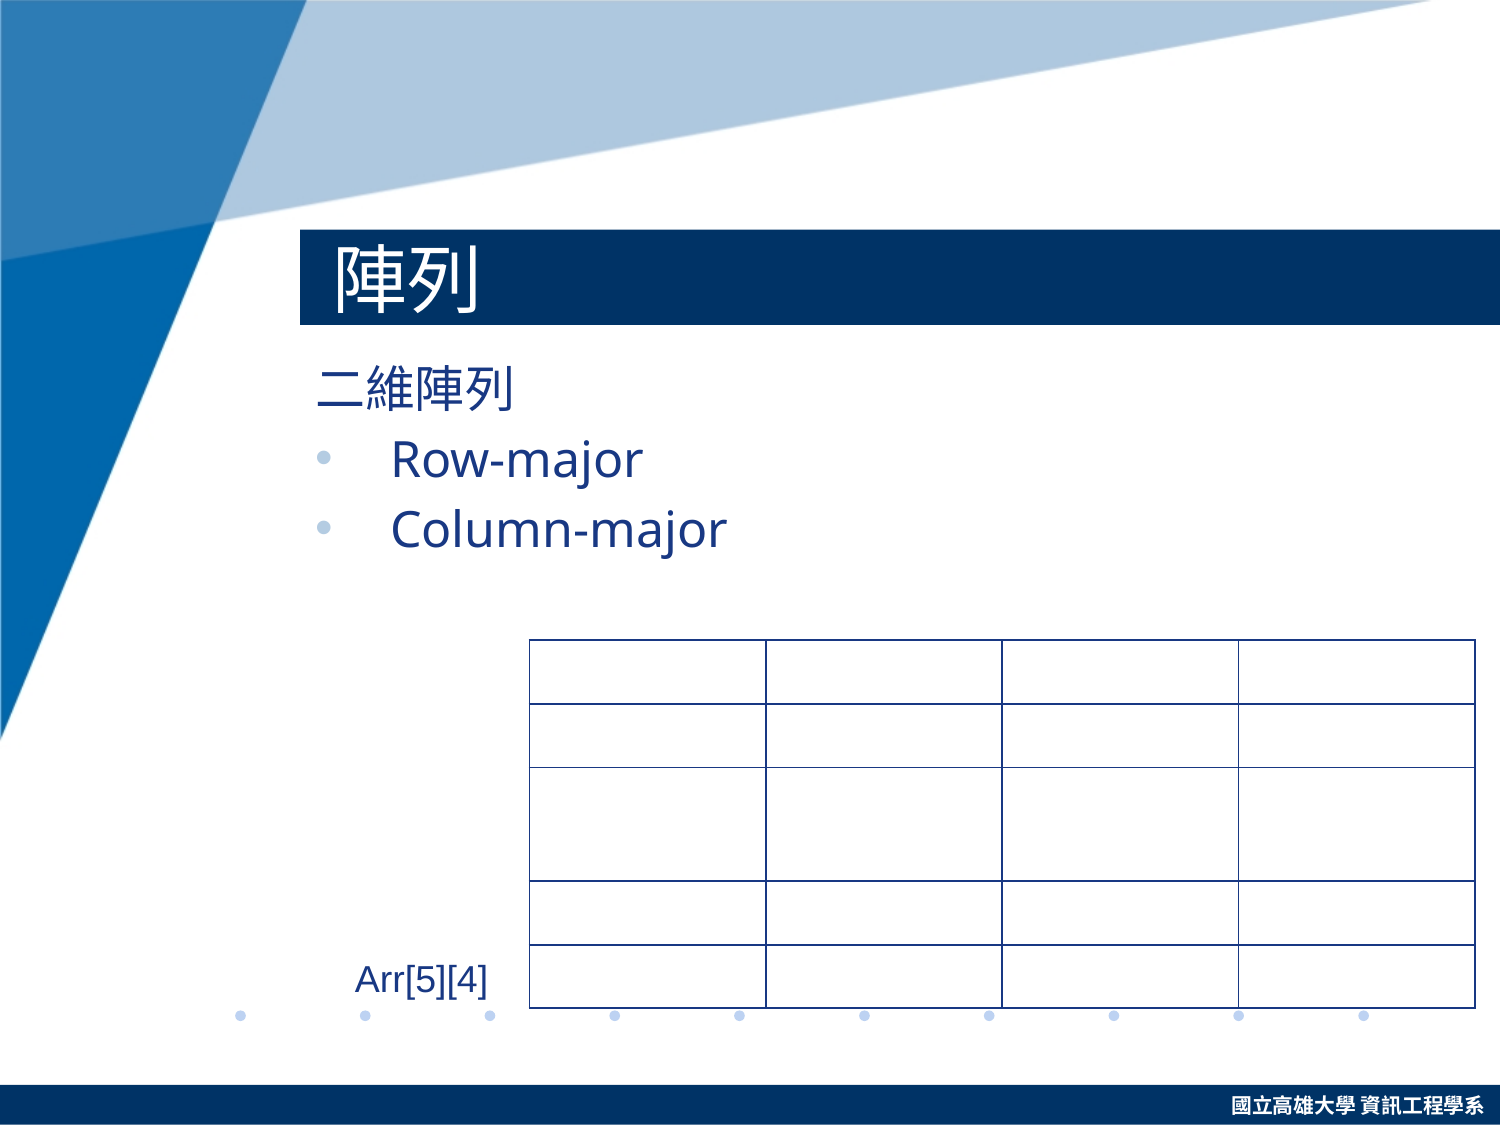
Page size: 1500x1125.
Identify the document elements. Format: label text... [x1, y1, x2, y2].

title 陣列 [300, 229, 1500, 325]
table_cell [530, 705, 765, 767]
table_cell [767, 705, 1001, 767]
table_header [1003, 641, 1238, 703]
table_cell [1003, 946, 1238, 1007]
text_box Arr[5][4] [340, 947, 600, 1008]
table_cell [767, 882, 1001, 944]
table_cell [1003, 768, 1238, 880]
table_cell [530, 882, 765, 944]
table_cell [1239, 768, 1474, 880]
table_header [1239, 641, 1474, 703]
table_cell [1003, 705, 1238, 767]
table_cell [767, 946, 1001, 1007]
table_cell [1239, 705, 1474, 767]
list 二維陣列 Row-major Column-major [300, 350, 1475, 1013]
table_cell [767, 768, 1001, 880]
table_cell [530, 946, 765, 1007]
table_cell [1003, 882, 1238, 944]
picture [0, 0, 1500, 842]
table_cell [530, 768, 765, 880]
table_header [530, 641, 765, 703]
table_header [767, 641, 1001, 703]
table_cell [1239, 882, 1474, 944]
table_cell [1239, 946, 1474, 1007]
